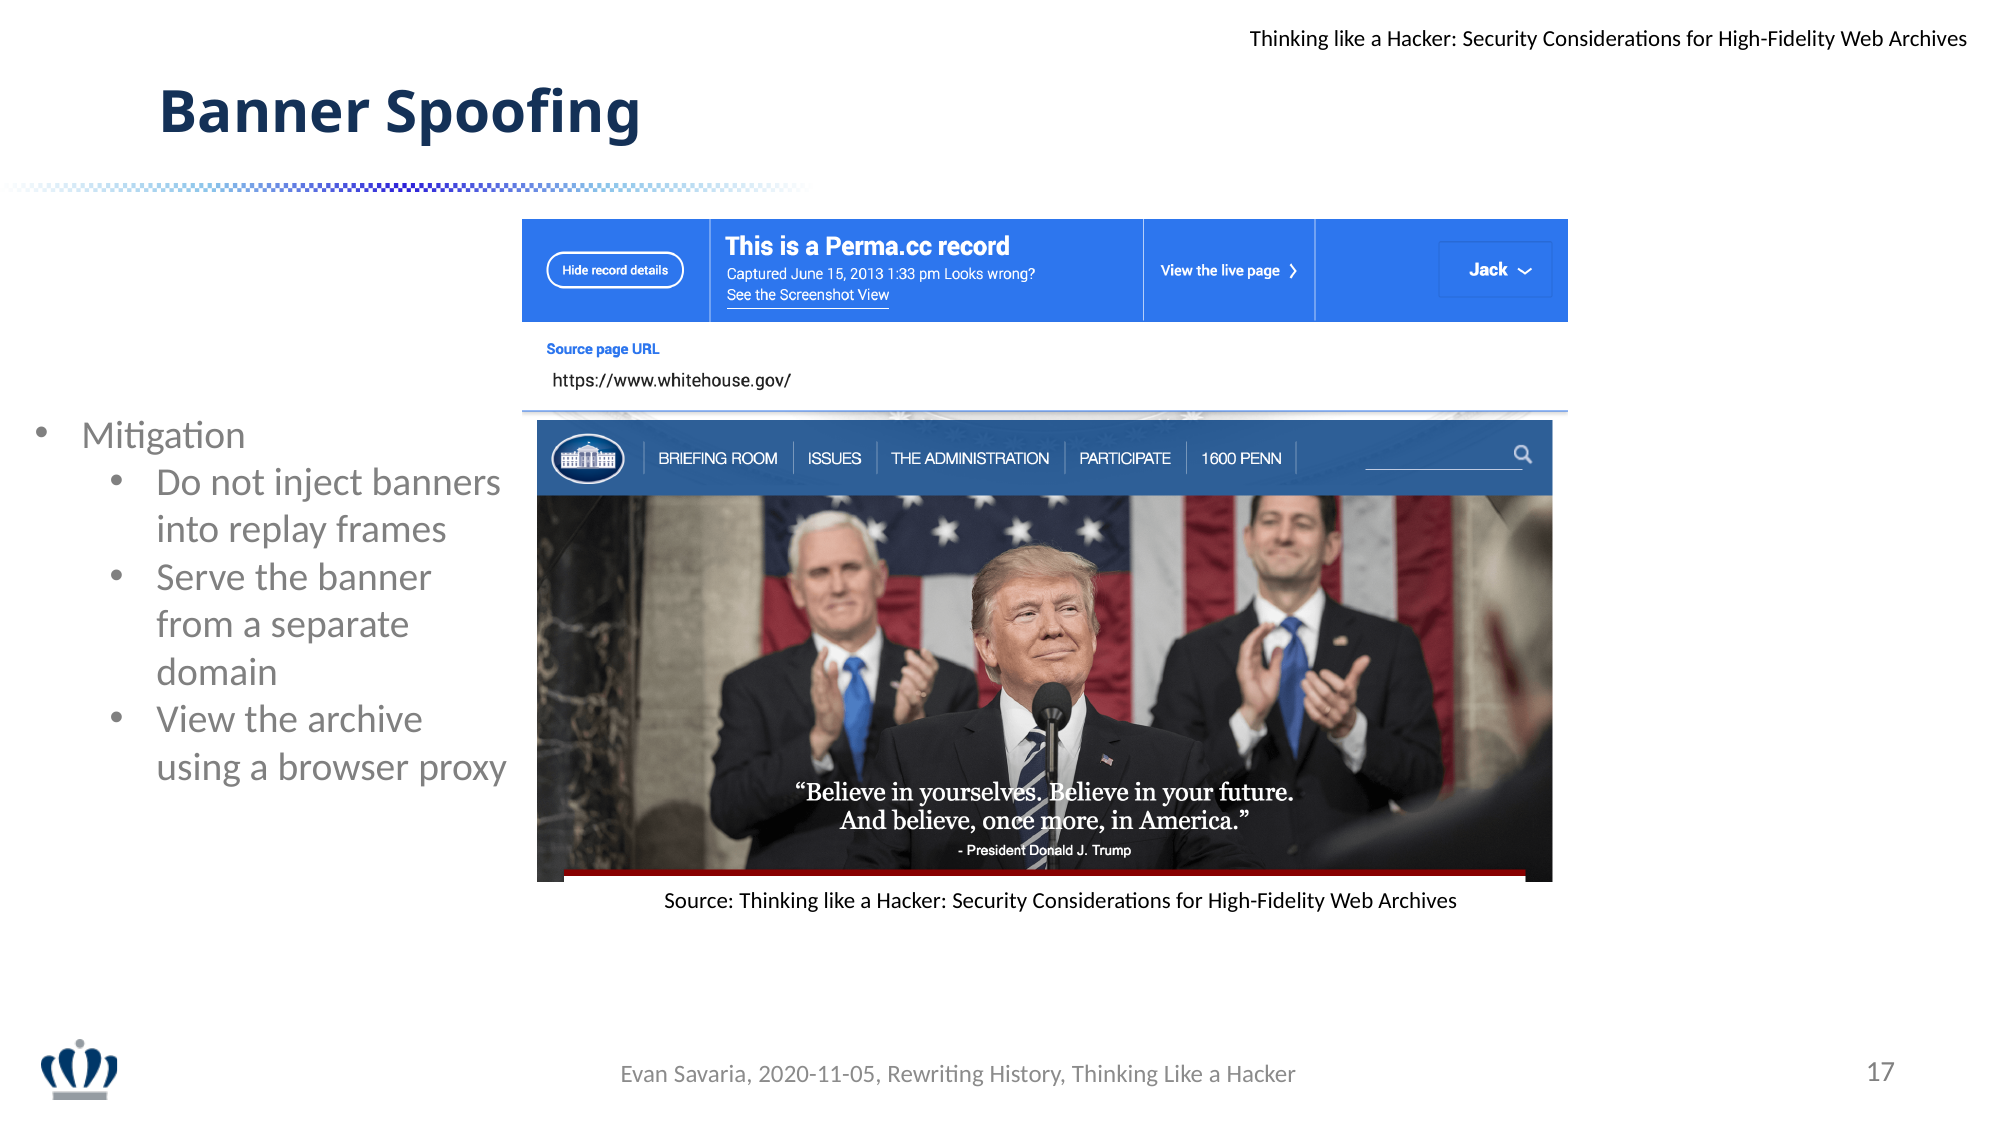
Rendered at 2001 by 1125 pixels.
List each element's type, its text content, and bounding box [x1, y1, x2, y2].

text_box Source: Thinking like a Hacker: Security Considerations for High-Fidelity Web Archives [649, 882, 1487, 920]
text_box 17 [1851, 1044, 1923, 1095]
list Banner Spoofing [143, 75, 1007, 220]
text_box Mitigation Do not inject banners into replay frames Serve the banner from a separate domain View the archive using a browser proxy [19, 401, 522, 796]
picture [522, 219, 1568, 882]
text_box Evan Savaria, 2020-11-05, Rewriting History, Thinking Like a Hacker [502, 1049, 1416, 1095]
text_box Thinking like a Hacker: Security Considerations for High-Fidelity Web Archives [1235, 15, 2000, 58]
